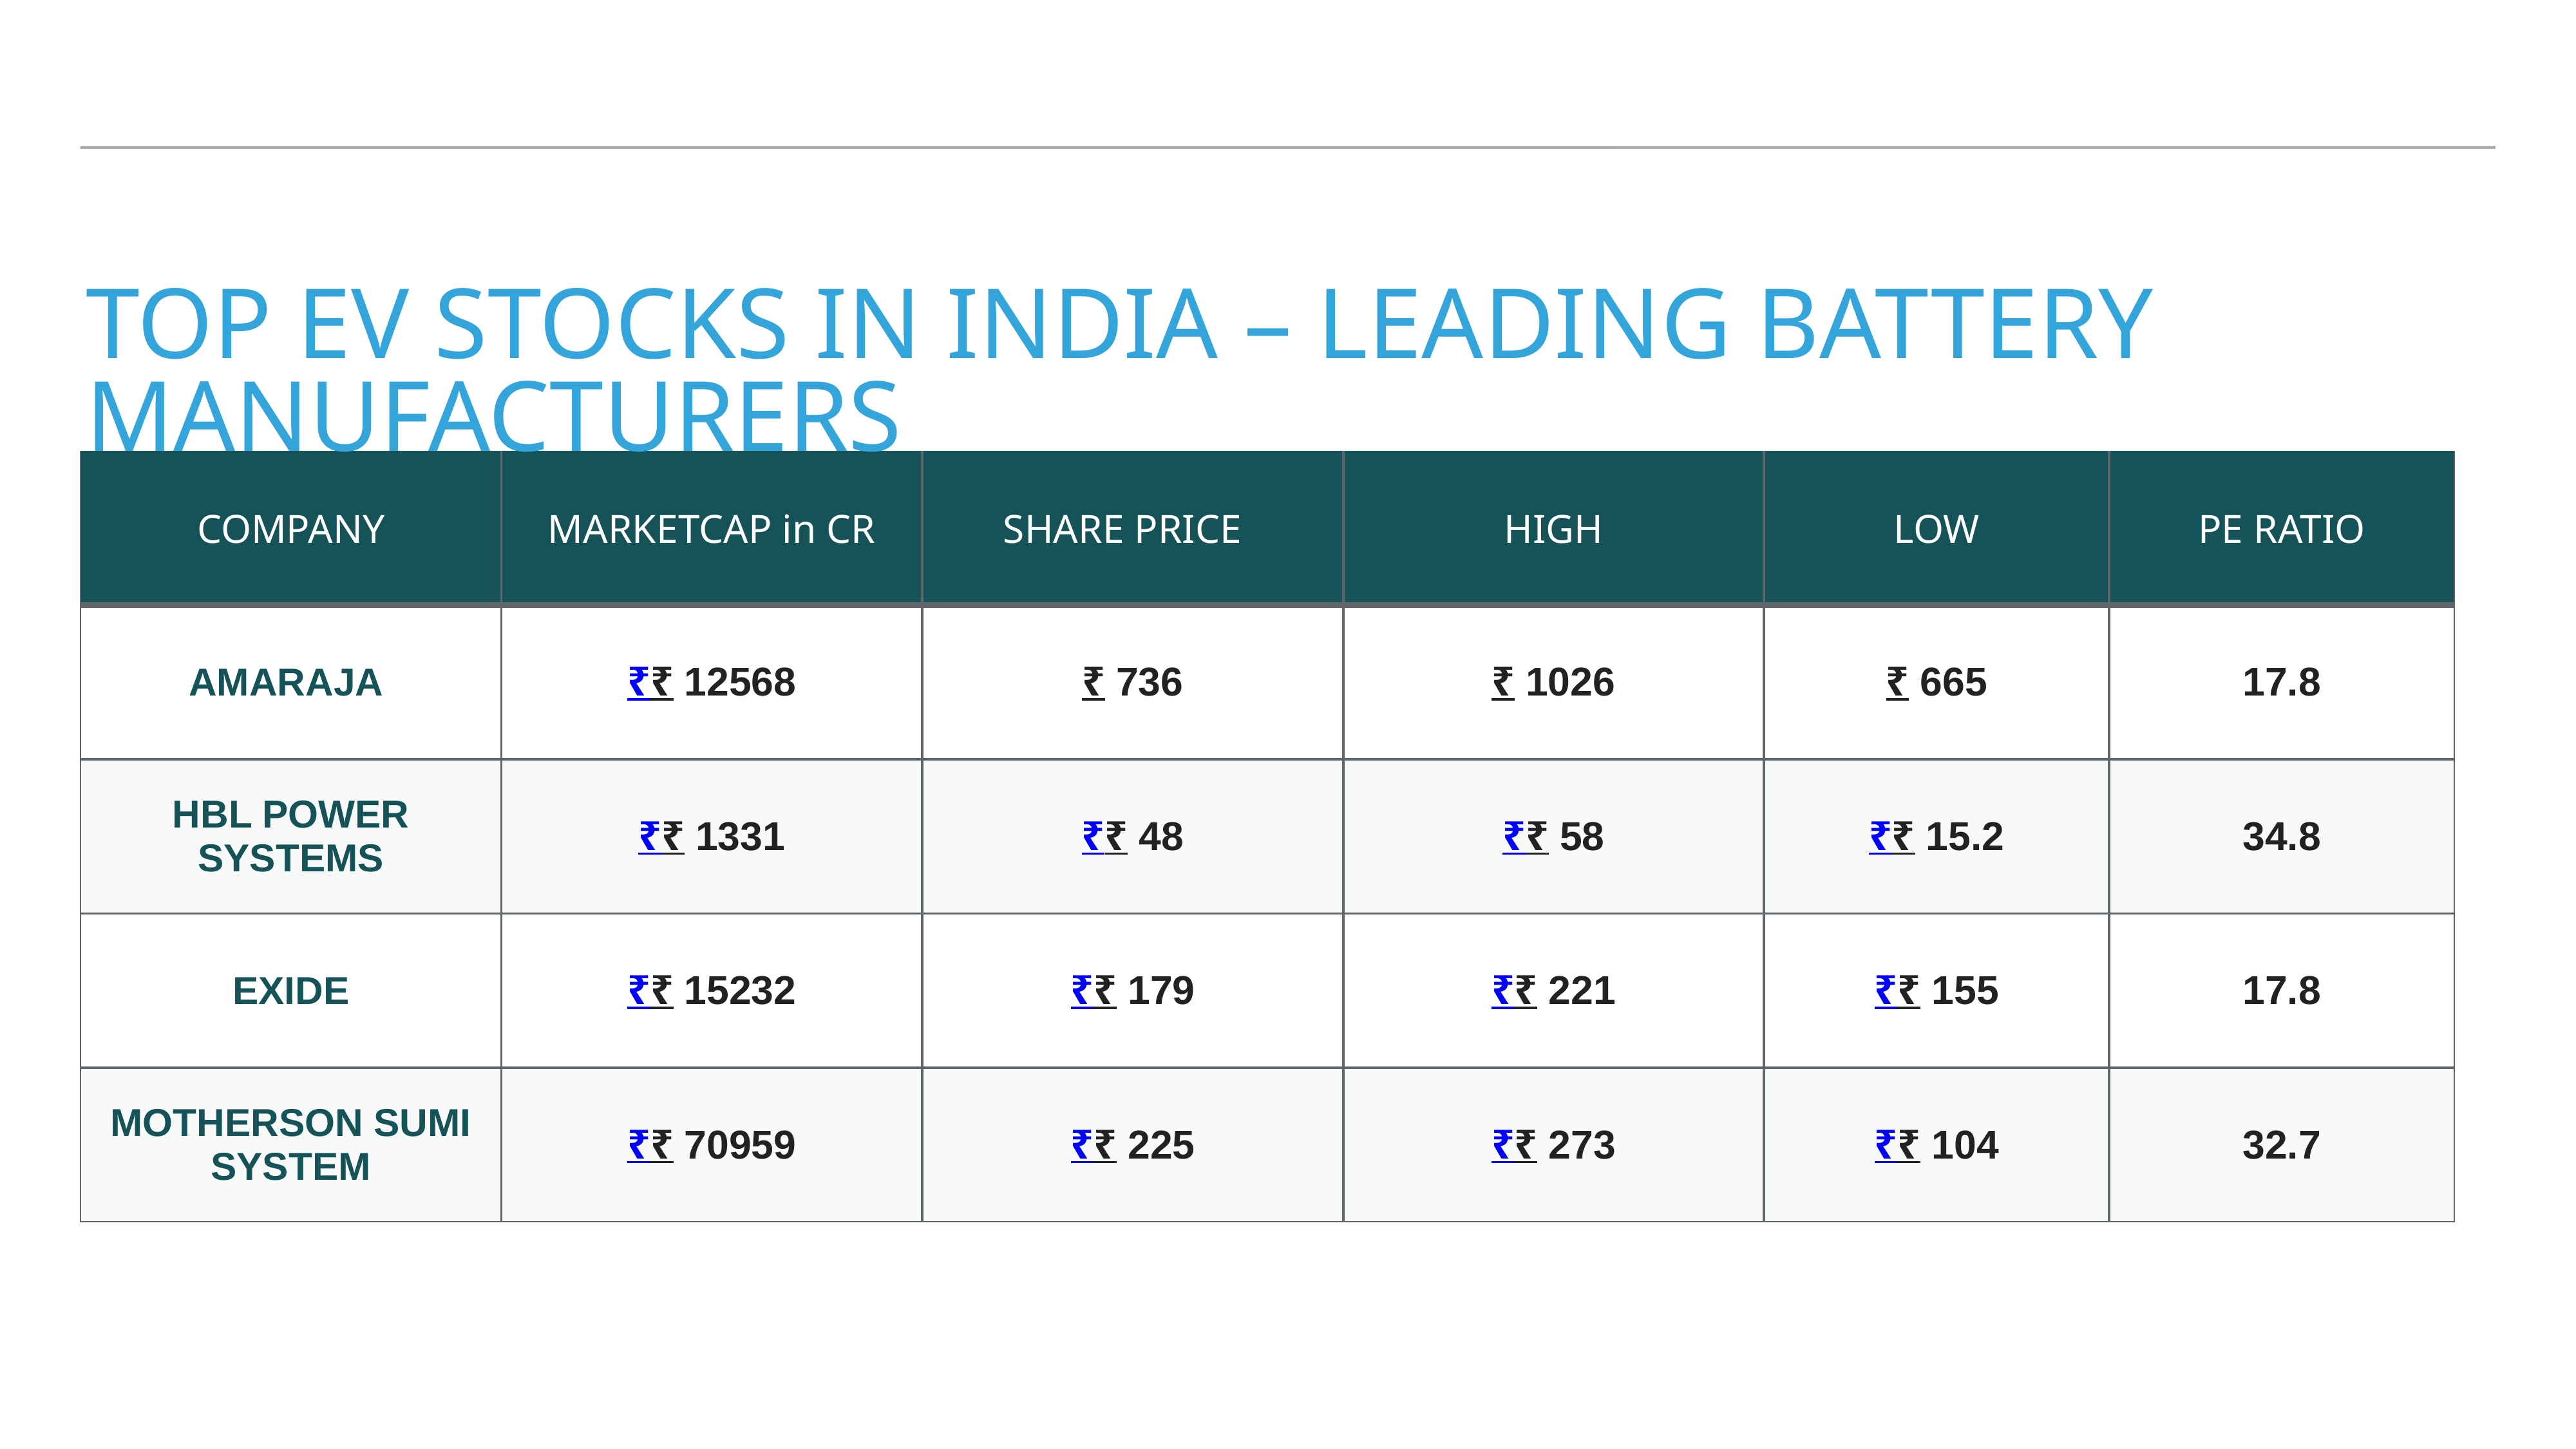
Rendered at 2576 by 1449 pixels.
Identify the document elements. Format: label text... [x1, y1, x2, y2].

table_header MARKETCAP in CR [502, 451, 921, 602]
table_header LOW [1765, 451, 2108, 602]
table_cell ₹₹ 221 [1345, 914, 1763, 1066]
table_cell ₹ 1026 [1345, 608, 1763, 758]
table_cell 32.7 [2110, 1069, 2454, 1221]
table_cell ₹₹ 48 [923, 761, 1342, 913]
table_cell ₹ 736 [923, 608, 1342, 758]
table_header HIGH [1345, 451, 1763, 602]
table_header PE RATIO [2110, 451, 2454, 602]
table_cell 34.8 [2110, 761, 2454, 913]
title Top EV Stocks in India – Leading battery manufacturers [80, 278, 2496, 386]
table_cell AMARAJA [81, 608, 500, 758]
table_cell HBL POWER SYSTEMS [81, 761, 500, 913]
table_cell ₹₹ 70959 [502, 1069, 921, 1221]
table_cell ₹₹ 225 [923, 1069, 1342, 1221]
table_cell ₹₹ 58 [1345, 761, 1763, 913]
table_cell ₹ 665 [1765, 608, 2108, 758]
table_cell 17.8 [2110, 914, 2454, 1066]
table_cell EXIDE [81, 914, 500, 1066]
table_cell ₹₹ 1331 [502, 761, 921, 913]
table_cell ₹₹ 15232 [502, 914, 921, 1066]
table_cell ₹₹ 12568 [502, 608, 921, 758]
table_cell ₹₹ 273 [1345, 1069, 1763, 1221]
table_cell 17.8 [2110, 608, 2454, 758]
table_cell ₹₹ 179 [923, 914, 1342, 1066]
table_cell MOTHERSON SUMI SYSTEM [81, 1069, 500, 1221]
table_cell ₹₹ 15.2 [1765, 761, 2108, 913]
table_header SHARE PRICE [923, 451, 1342, 602]
table_cell ₹₹ 104 [1765, 1069, 2108, 1221]
table_header COMPANY [81, 451, 500, 602]
table_cell ₹₹ 155 [1765, 914, 2108, 1066]
